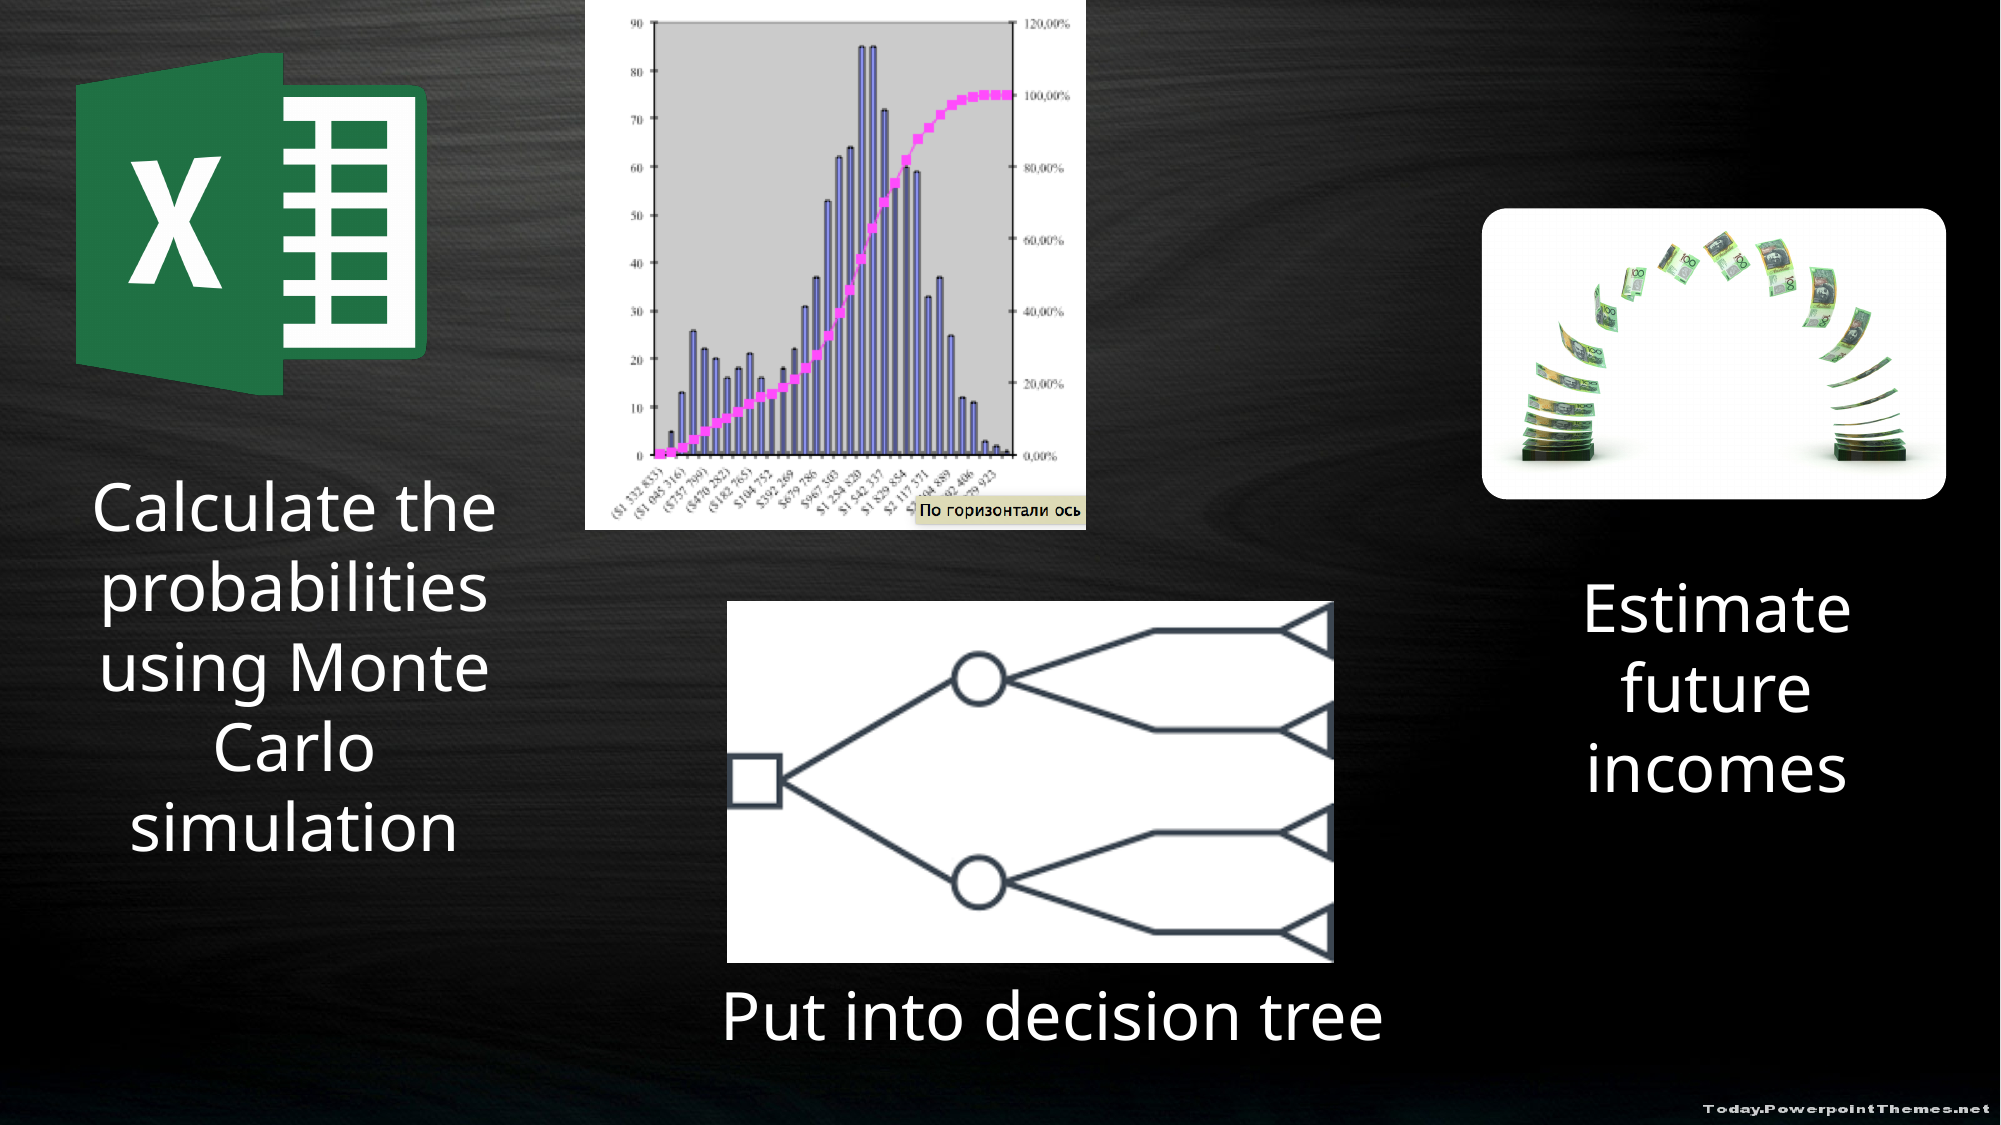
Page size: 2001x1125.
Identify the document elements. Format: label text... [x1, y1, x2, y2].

picture [0, 0, 2001, 1125]
text_box Calculate the probabilities using Monte Carlo simulation [64, 457, 526, 873]
text_box Put into decision tree [648, 965, 1459, 1061]
text_box Estimate future incomes [1486, 558, 1948, 814]
